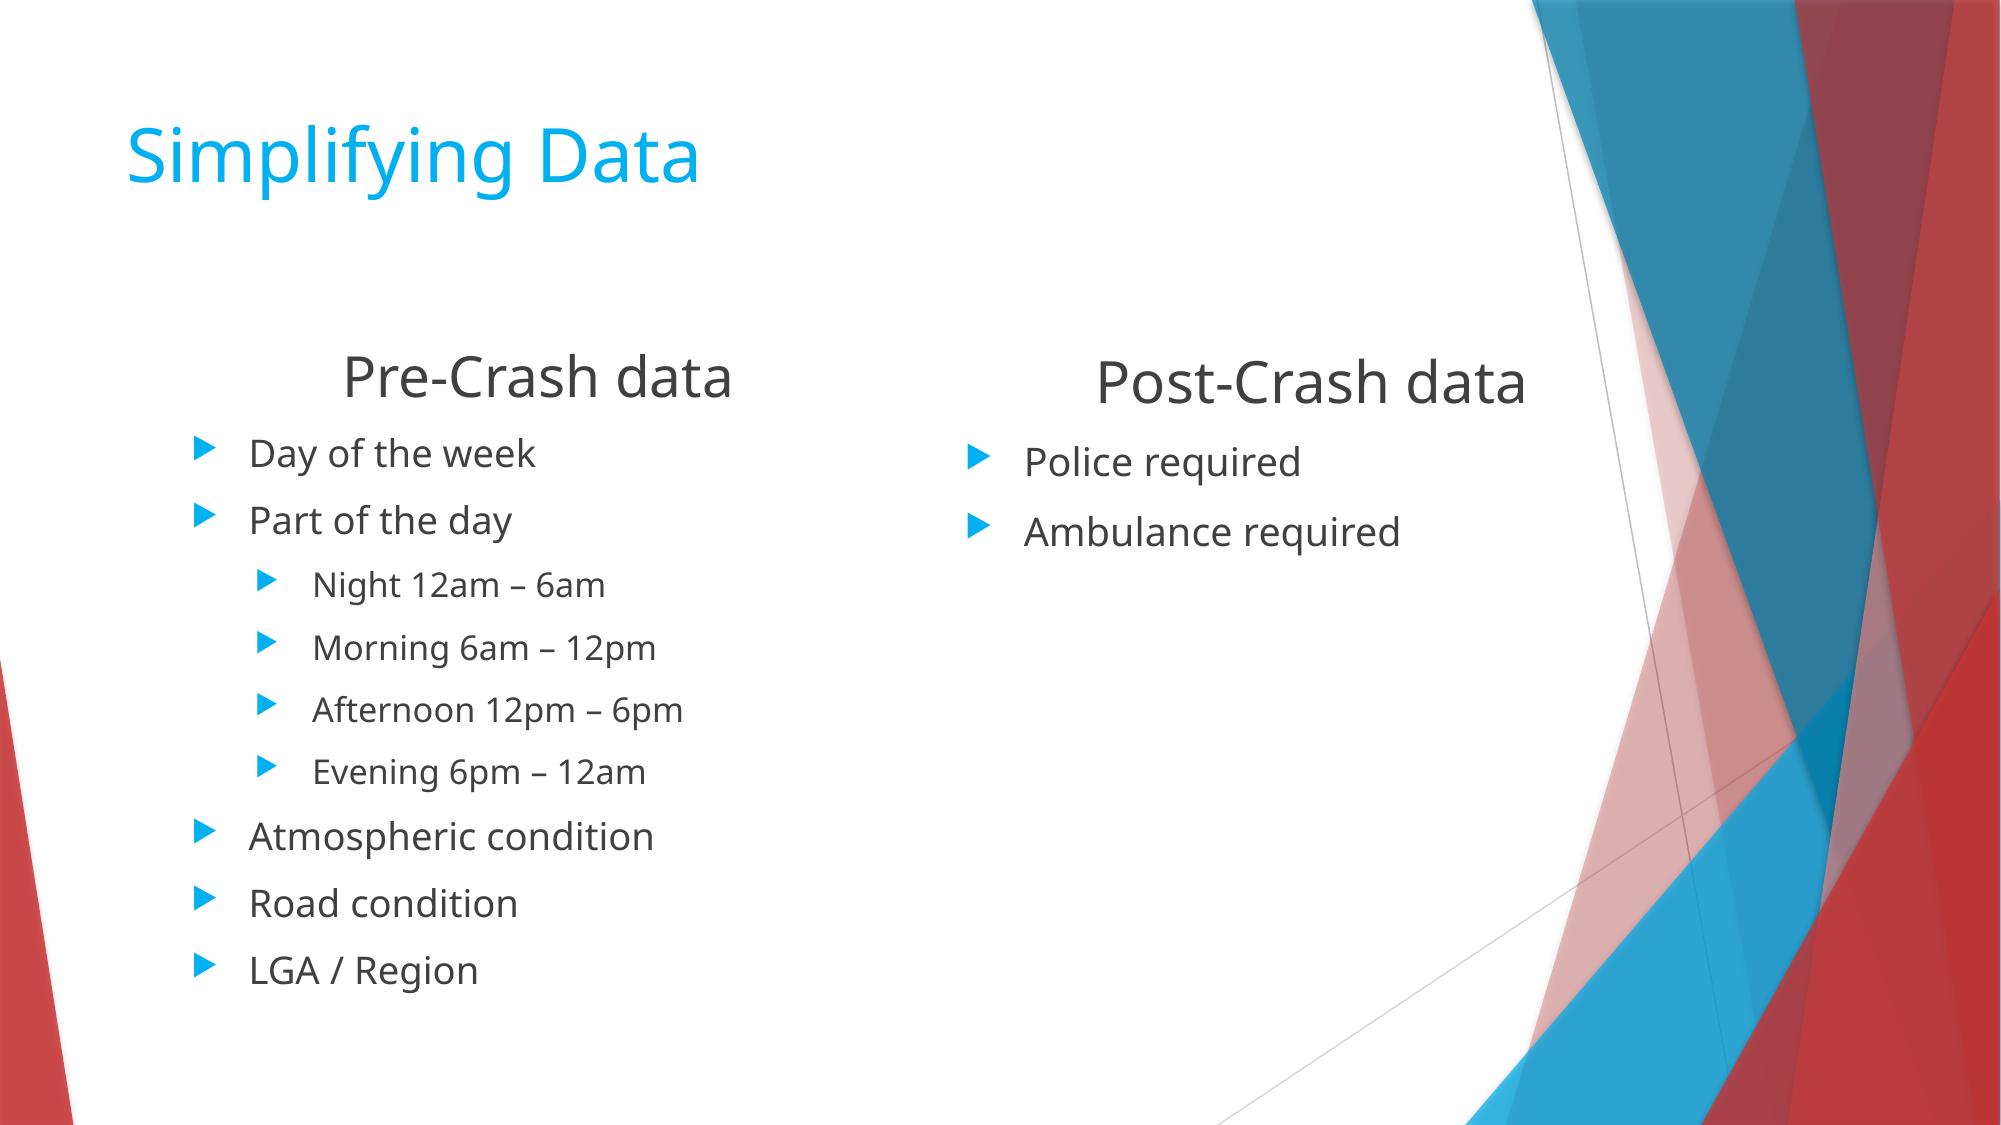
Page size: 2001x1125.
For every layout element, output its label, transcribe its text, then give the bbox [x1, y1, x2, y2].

text_box Pre-Crash data Day of the week Part of the day Night 12am – 6am Morning 6am – 12pm Afternoon 12pm – 6pm Evening 6pm – 12am Atmospheric condition Road condition LGA / Region [176, 333, 901, 1005]
text_box Post-Crash data Police required Ambulance required [949, 338, 1674, 1010]
title Simplifying Data [111, 99, 1522, 317]
